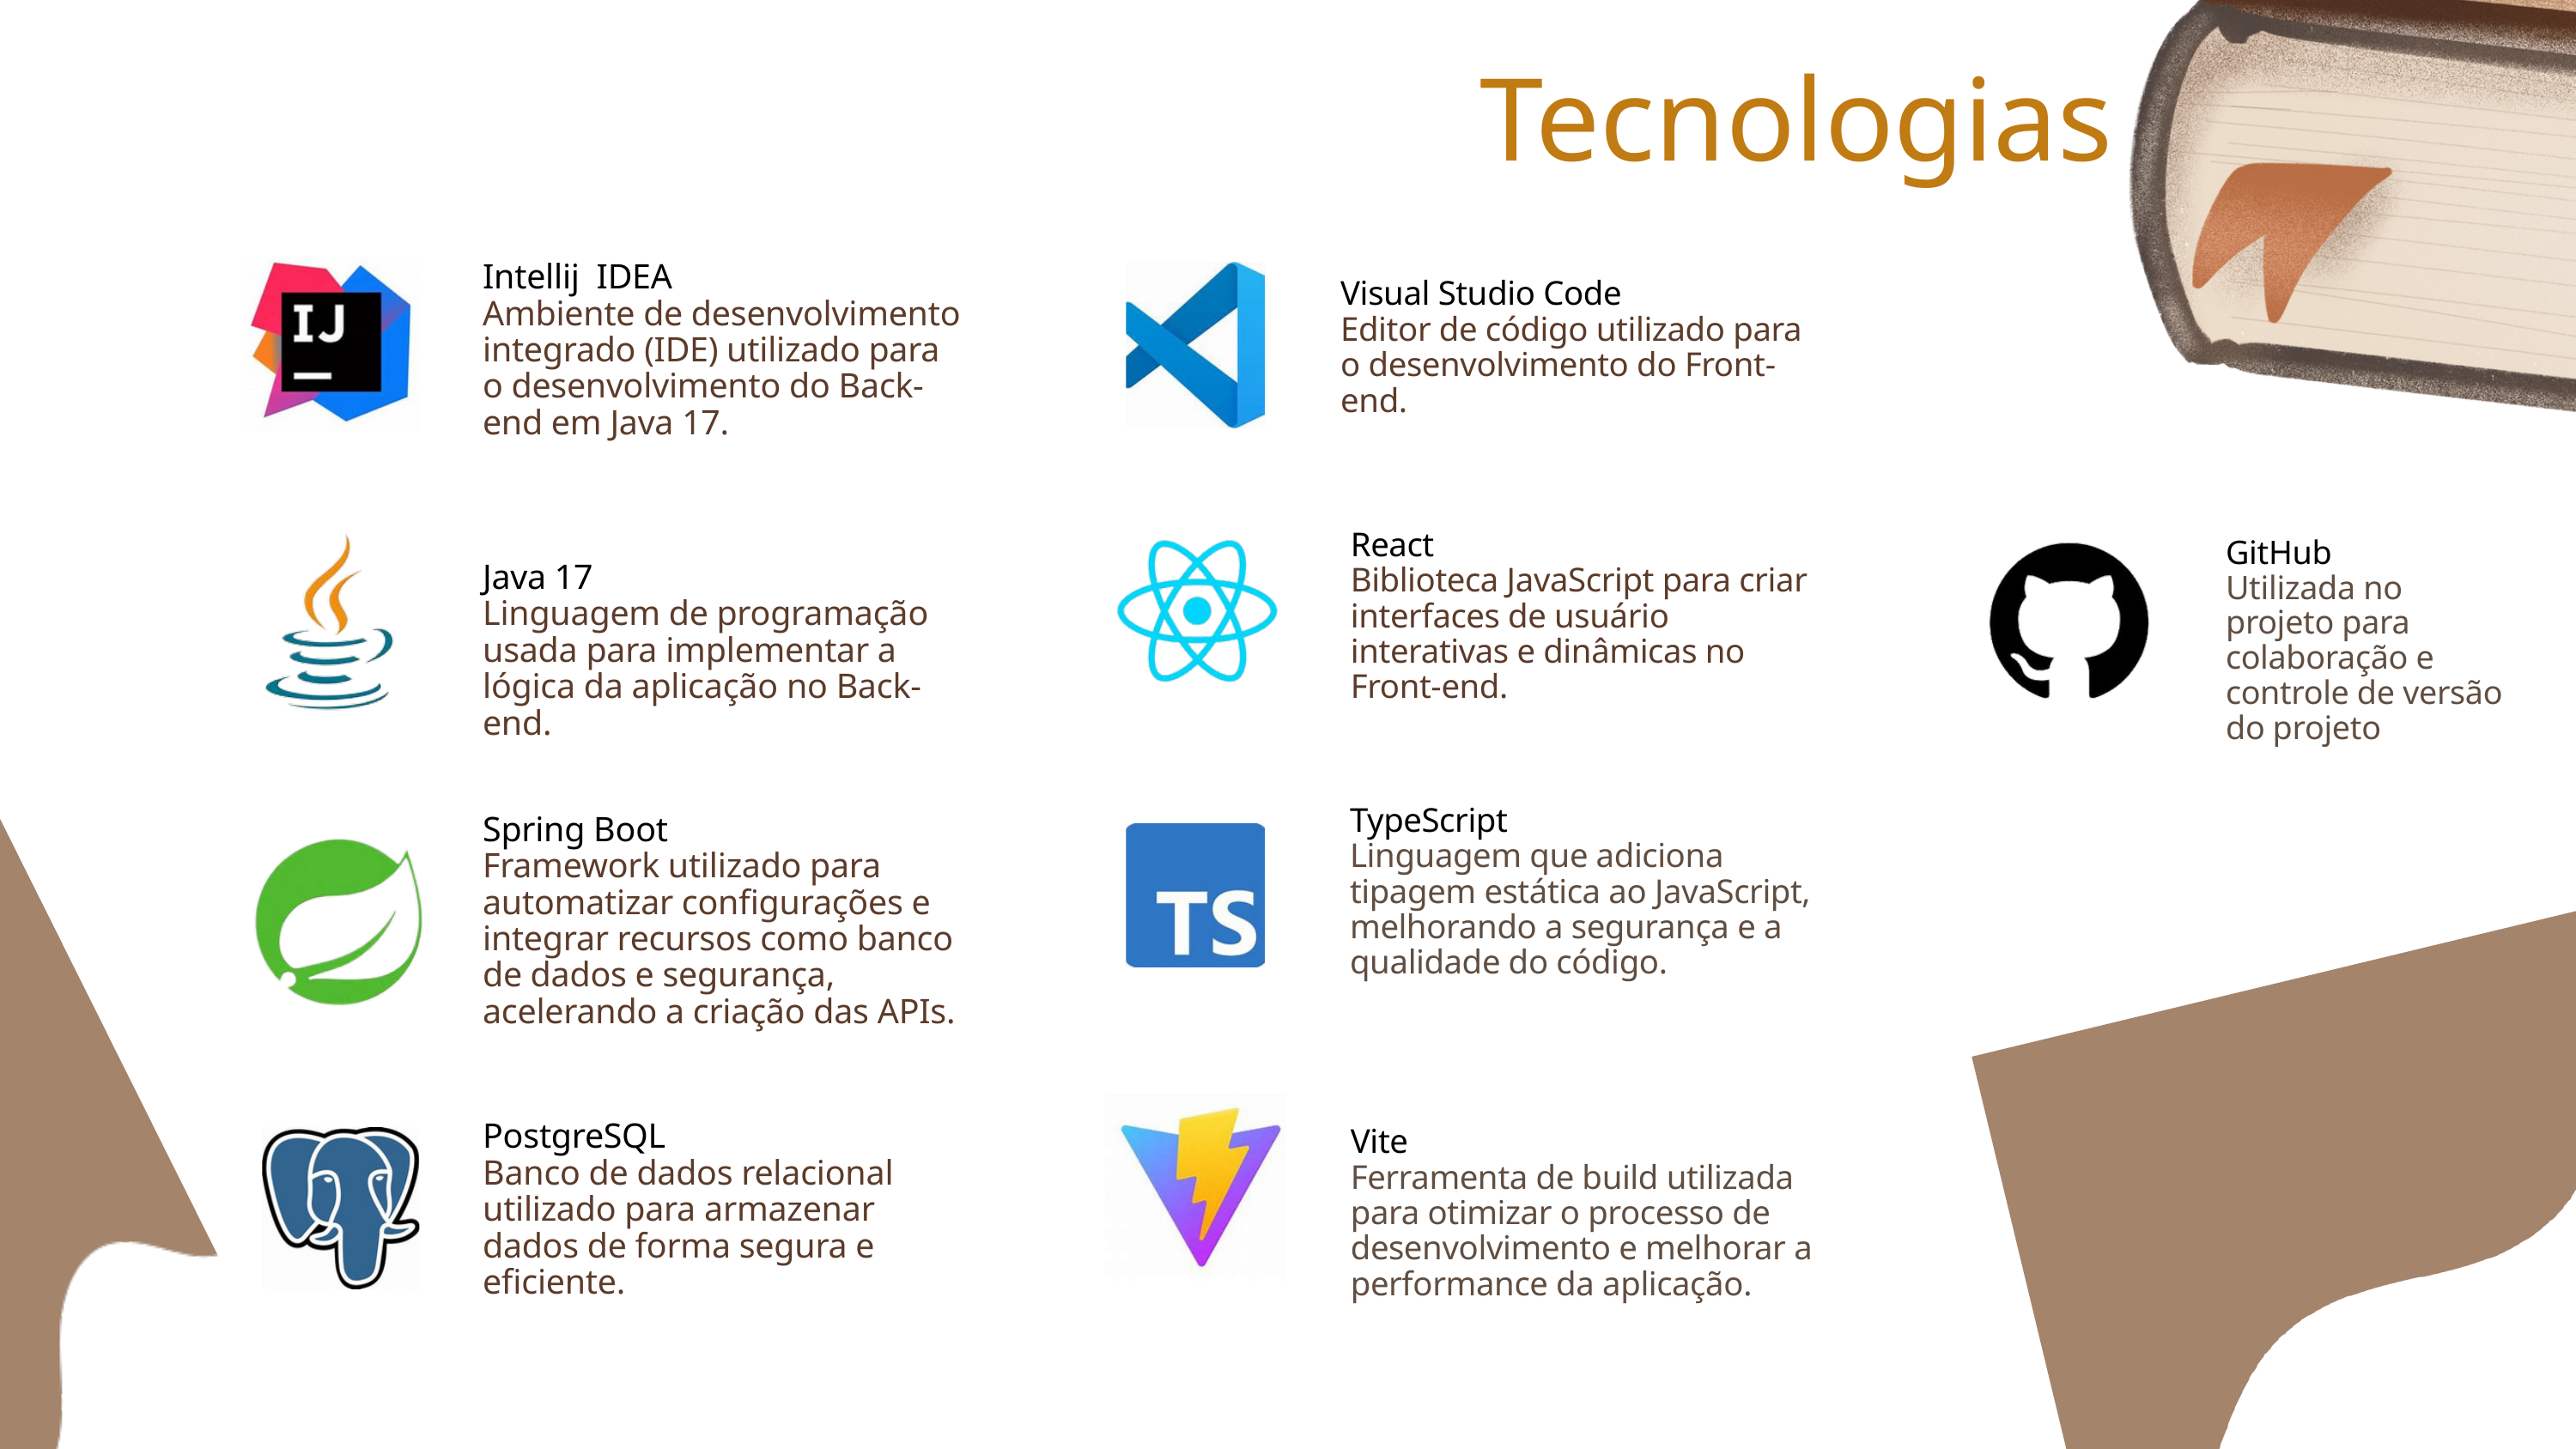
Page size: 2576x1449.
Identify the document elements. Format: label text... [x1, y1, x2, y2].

text_box [1126, 262, 1266, 428]
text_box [258, 526, 964, 724]
text_box [0, 818, 315, 1449]
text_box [262, 1115, 964, 1301]
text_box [252, 808, 964, 1030]
text_box [1935, 540, 2198, 701]
text_box [1971, 911, 2576, 1449]
text_box Tecnologias [1479, 60, 2576, 185]
text_box Visual Studio Code Editor de código utilizado para o desenvolvimento do Front-end. [1340, 276, 1826, 419]
text_box TypeScript Linguagem que adiciona tipagem estática ao JavaScript, melhorando a segurança e a qualidade do código. [1349, 803, 1826, 981]
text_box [241, 256, 964, 442]
text_box [1116, 539, 1279, 683]
text_box Vite Ferramenta de build utilizada para otimizar o processo de desenvolvimento e melhorar a performance da aplicação. [1350, 1125, 1826, 1302]
text_box React Biblioteca JavaScript para criar interfaces de usuário interativas e dinâmicas no Front-end. [1350, 527, 1826, 706]
text_box [1631, 0, 2576, 60]
text_box [1104, 1094, 1287, 1281]
text_box [1126, 823, 1266, 967]
text_box [1631, 185, 2576, 463]
text_box GitHub Utilizada no projeto para colaboração e controle de versão do projeto [2226, 536, 2522, 746]
